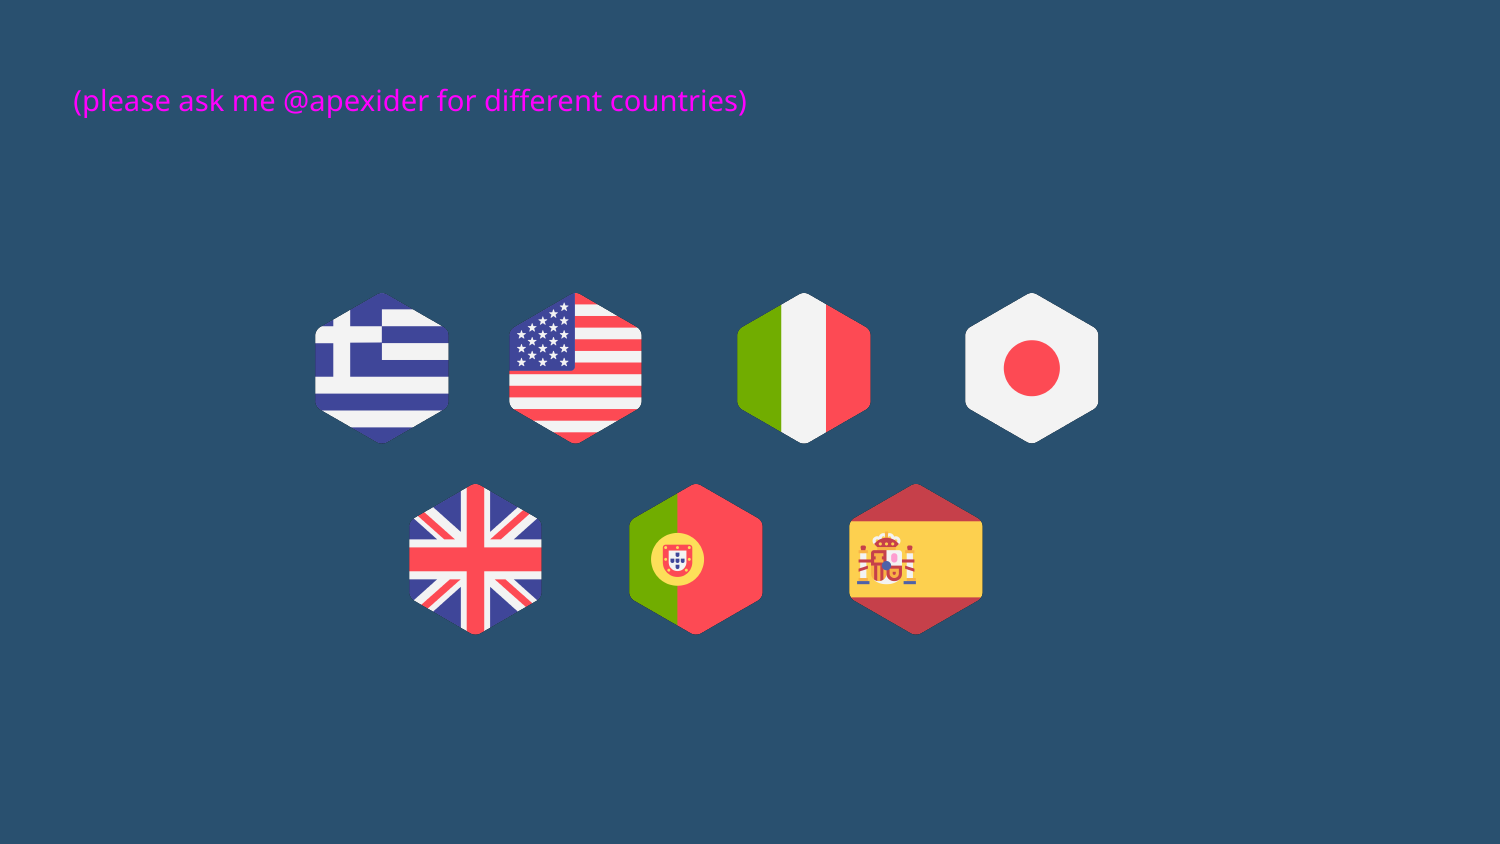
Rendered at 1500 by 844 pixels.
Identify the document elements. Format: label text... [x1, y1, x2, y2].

picture [849, 483, 983, 635]
picture [965, 293, 1099, 445]
picture [408, 483, 543, 635]
picture [736, 293, 871, 445]
picture [508, 293, 643, 445]
picture [315, 293, 449, 445]
text_box (please ask me @apexider for different countries) [58, 66, 850, 183]
picture [629, 483, 763, 635]
